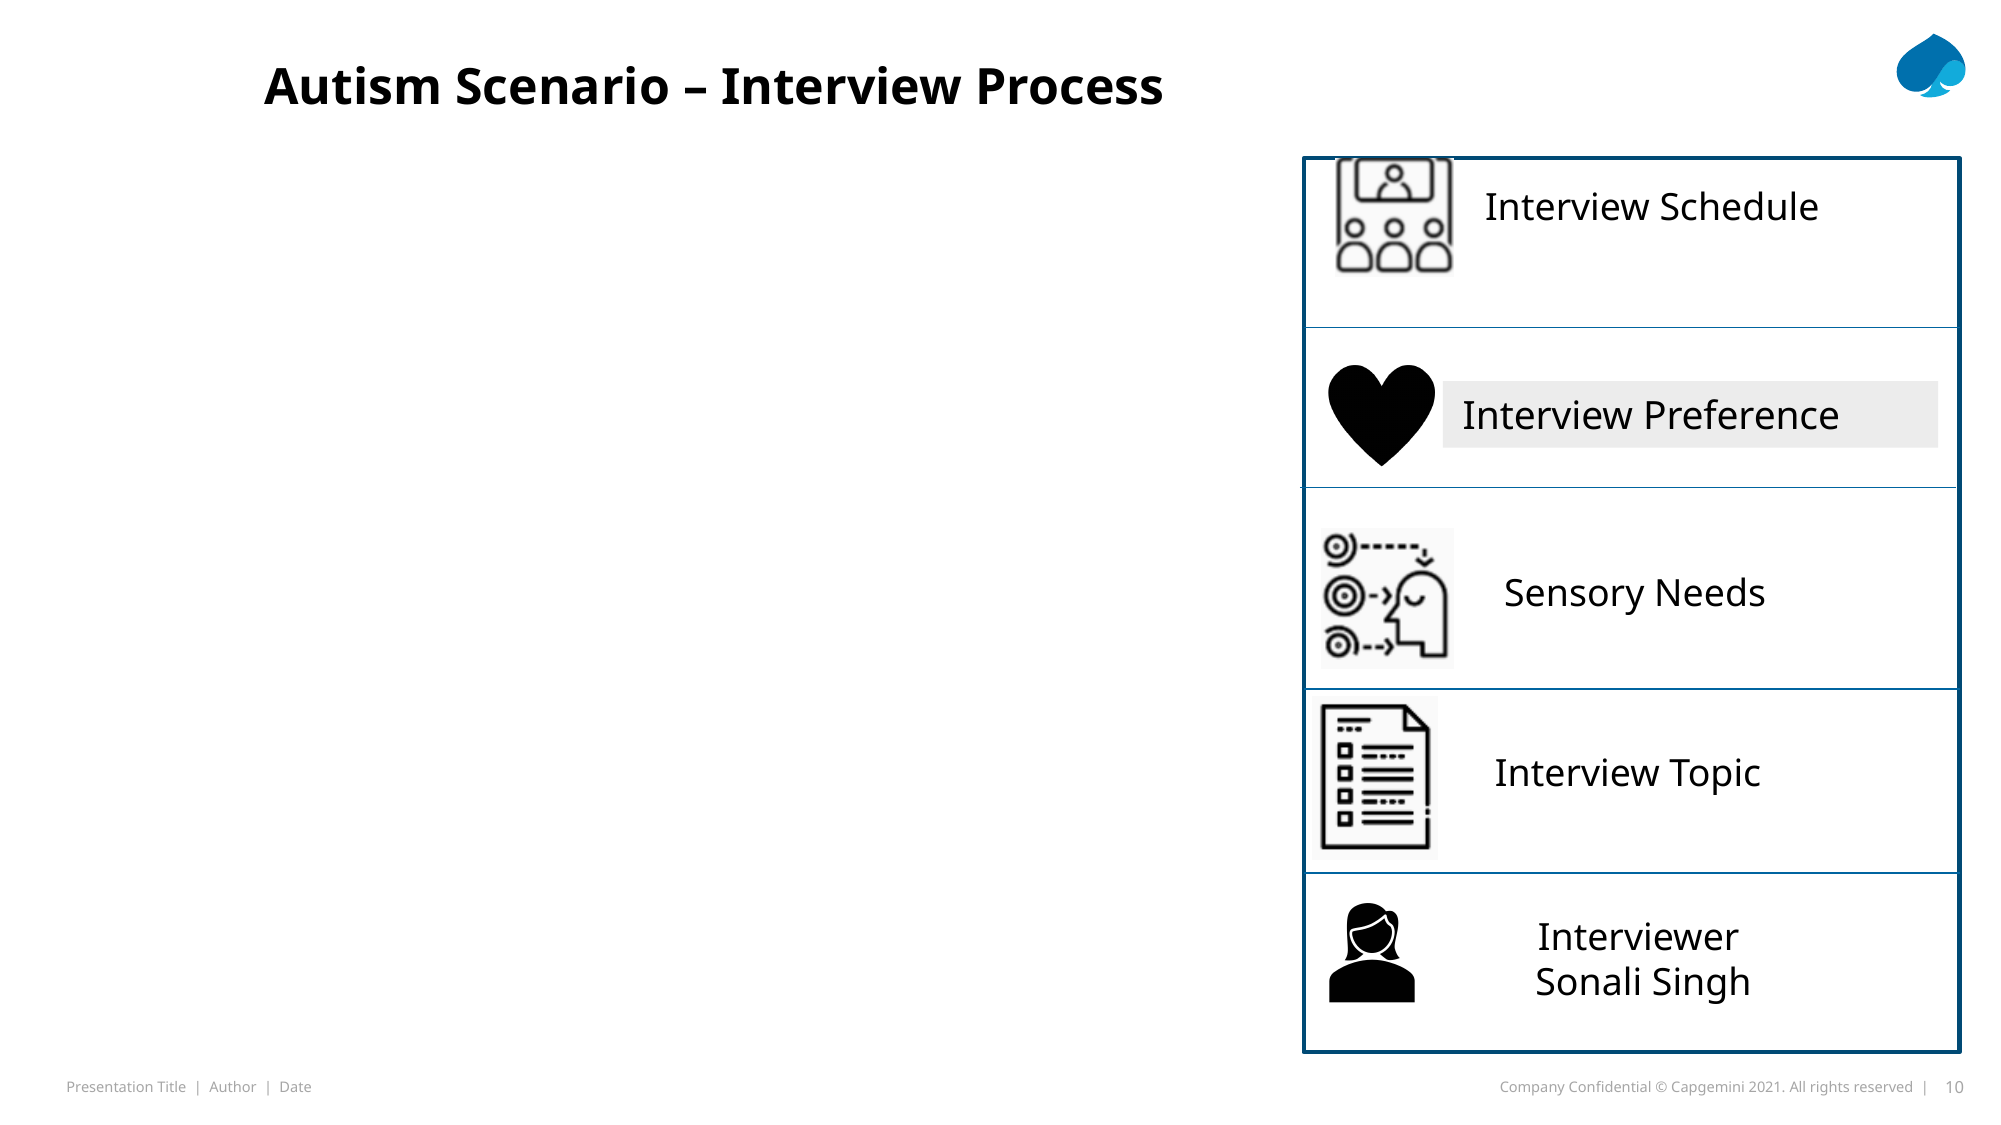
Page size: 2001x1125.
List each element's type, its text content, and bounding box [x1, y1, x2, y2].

picture [1308, 893, 1436, 1021]
text_box Sensory Needs [1484, 558, 1878, 624]
text_box [1303, 158, 1960, 327]
text_box Interviewer Sonali Singh [1436, 902, 1856, 1013]
text_box Interview Schedule [1464, 172, 1871, 238]
text_box [1303, 873, 1960, 1053]
text_box Interview Topic [1474, 738, 1805, 804]
picture [1306, 340, 1457, 487]
text_box [1303, 328, 1960, 688]
picture [1320, 528, 1454, 669]
picture [1335, 158, 1454, 277]
text_box [1303, 689, 1960, 872]
text_box Autism Scenario – Interview Process [249, 47, 1419, 123]
text_box Interview Preference [1457, 381, 1939, 448]
picture [1311, 696, 1438, 860]
